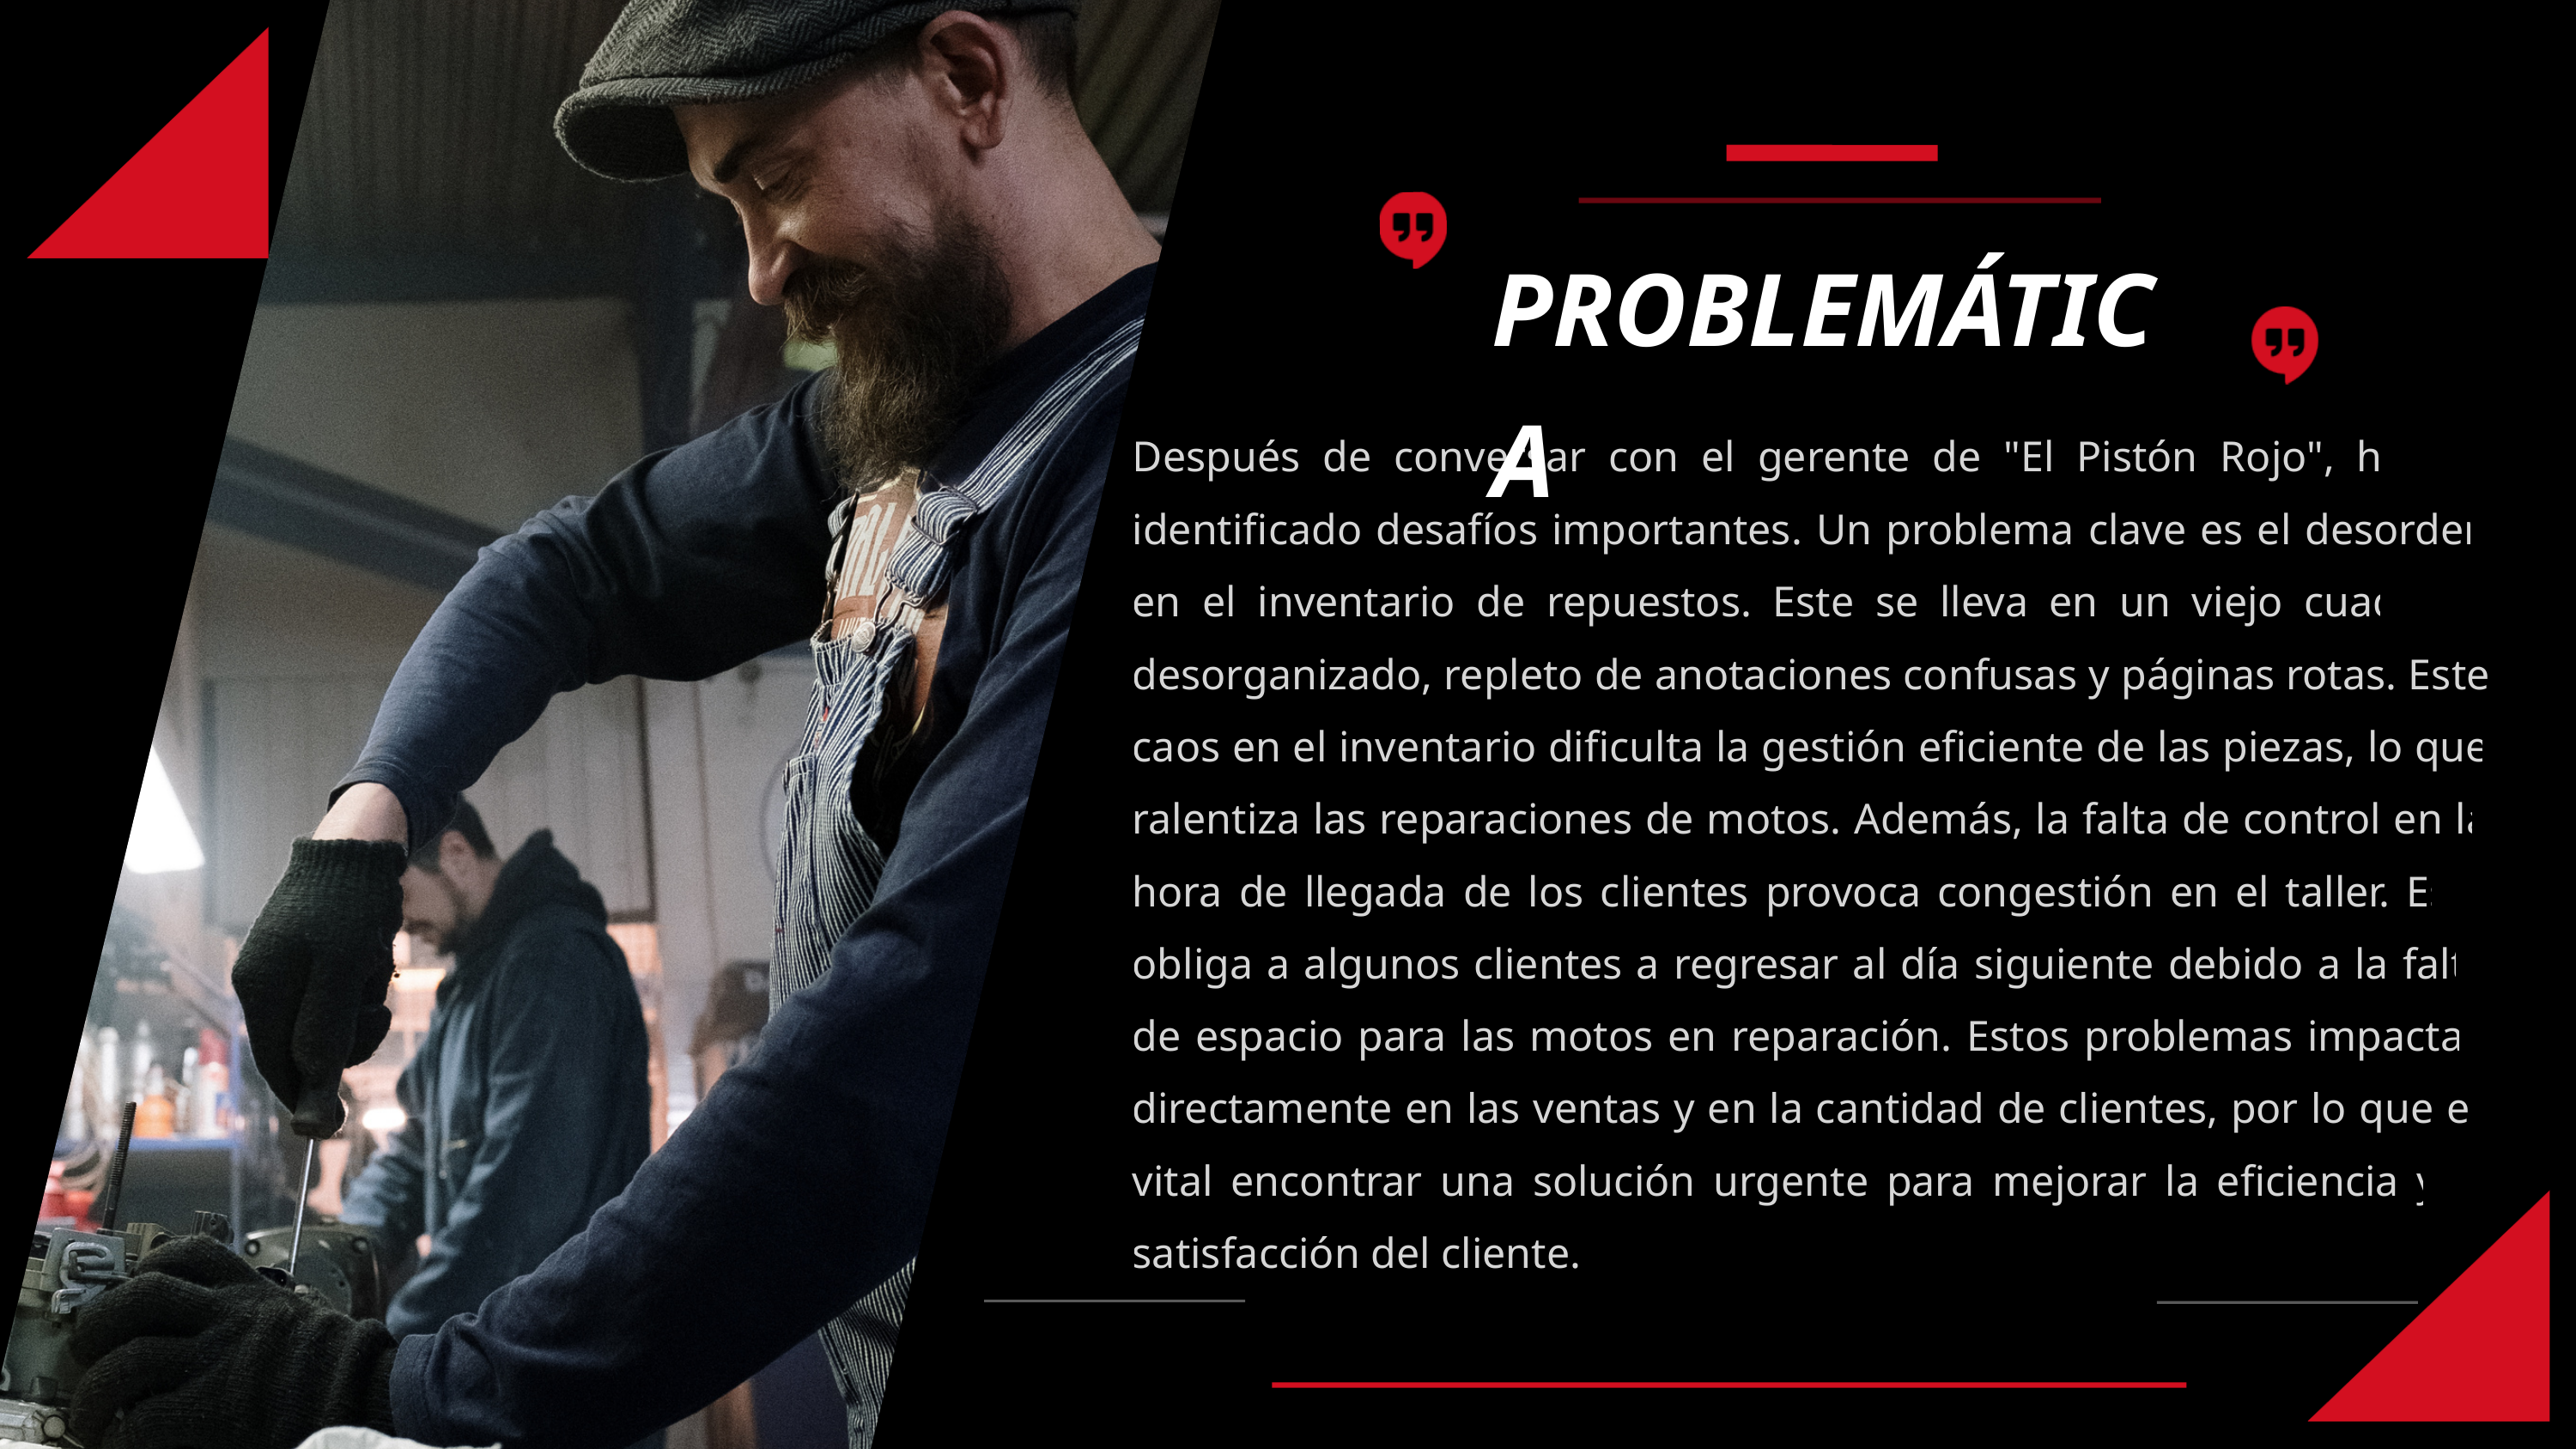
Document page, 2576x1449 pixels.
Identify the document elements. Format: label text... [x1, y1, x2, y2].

text_box PROBLEMÁTICA [1492, 215, 2204, 408]
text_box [0, 0, 1297, 1449]
text_box [2307, 1190, 2550, 1422]
text_box [2251, 306, 2319, 385]
text_box Después de conversar con el gerente de "El Pistón Rojo", hemos identificado desafíos importantes. Un problema clave es el desorden en el inventario de repuestos. Este se lleva en un viejo cuaderno desorganizado, repleto de anotaciones confusas y páginas rotas. Este caos en el inventario dificulta la gestión eficiente de las piezas, lo que ralentiza las reparaciones de motos. Además, la falta de control en la hora de llegada de los clientes provoca congestión en el taller. Esto obliga a algunos clientes a regresar al día siguiente debido a la falta de espacio para las motos en reparación. Estos problemas impactan directamente en las ventas y en la cantidad de clientes, por lo que es vital encontrar una solución urgente para mejorar la eficiencia y la satisfacción del cliente. [1301, 408, 2493, 1277]
text_box [1378, 191, 1449, 270]
